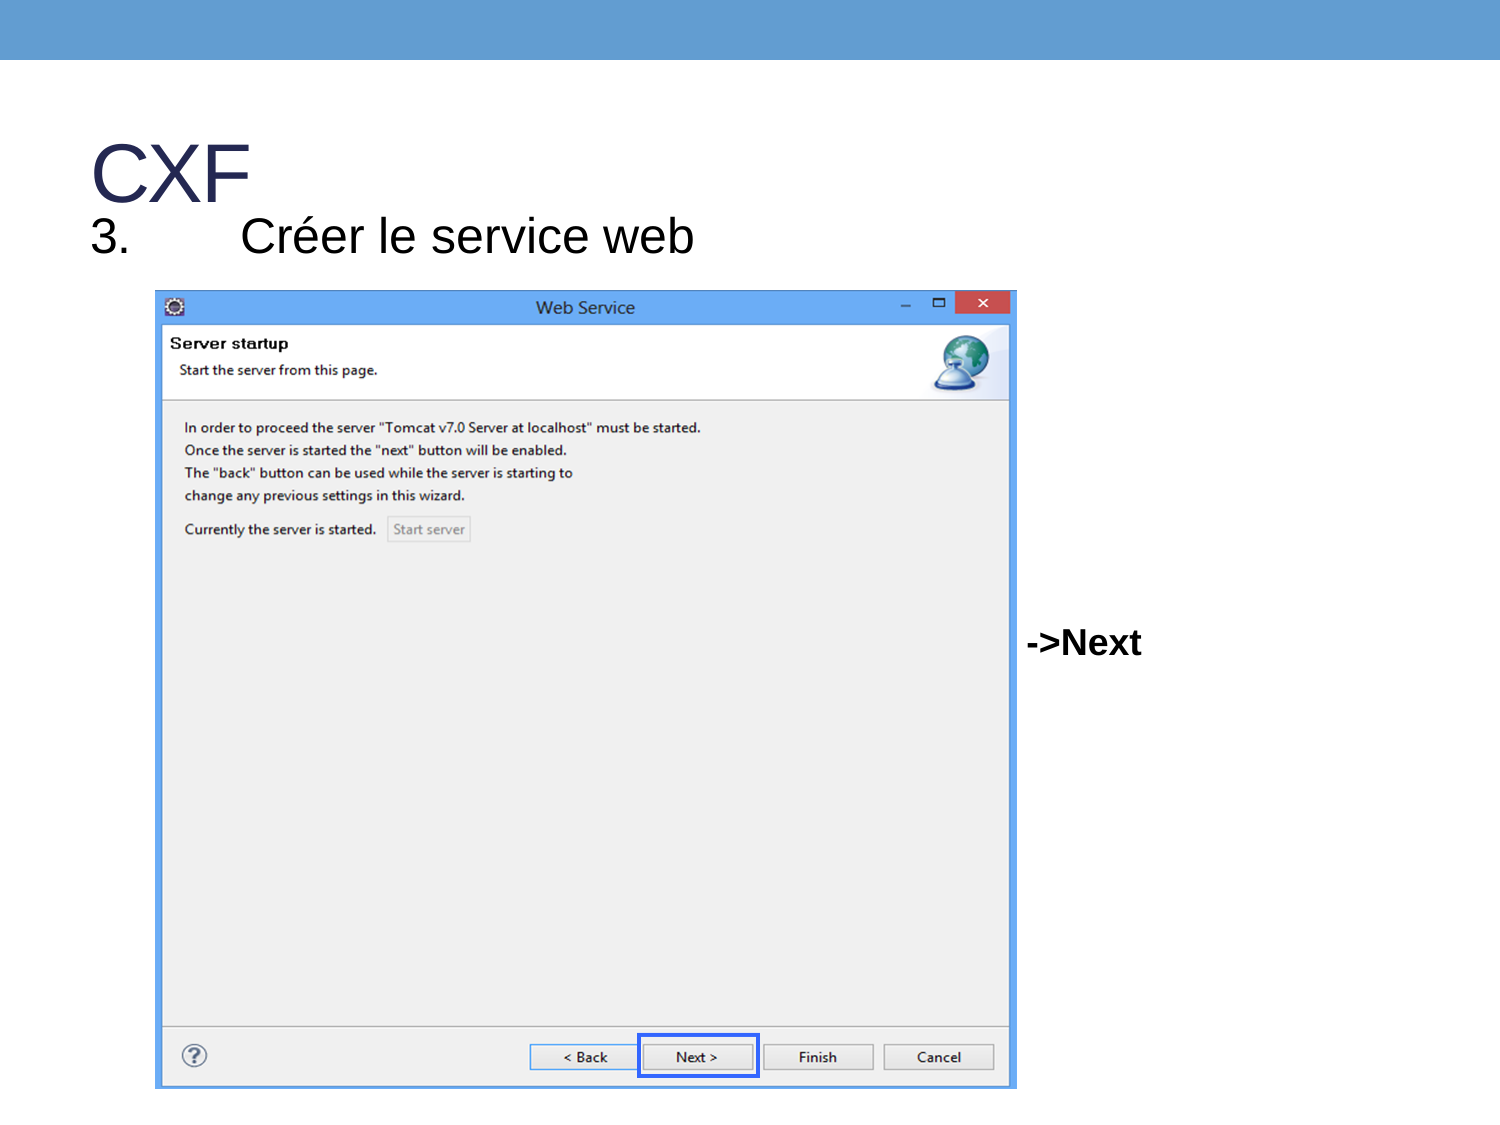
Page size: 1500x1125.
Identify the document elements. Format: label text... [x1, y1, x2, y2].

text_box ->Next [1027, 610, 1157, 716]
title CXF [75, 87, 1425, 196]
picture [154, 290, 1018, 1090]
list 3. Créer le service web [75, 196, 1425, 1005]
